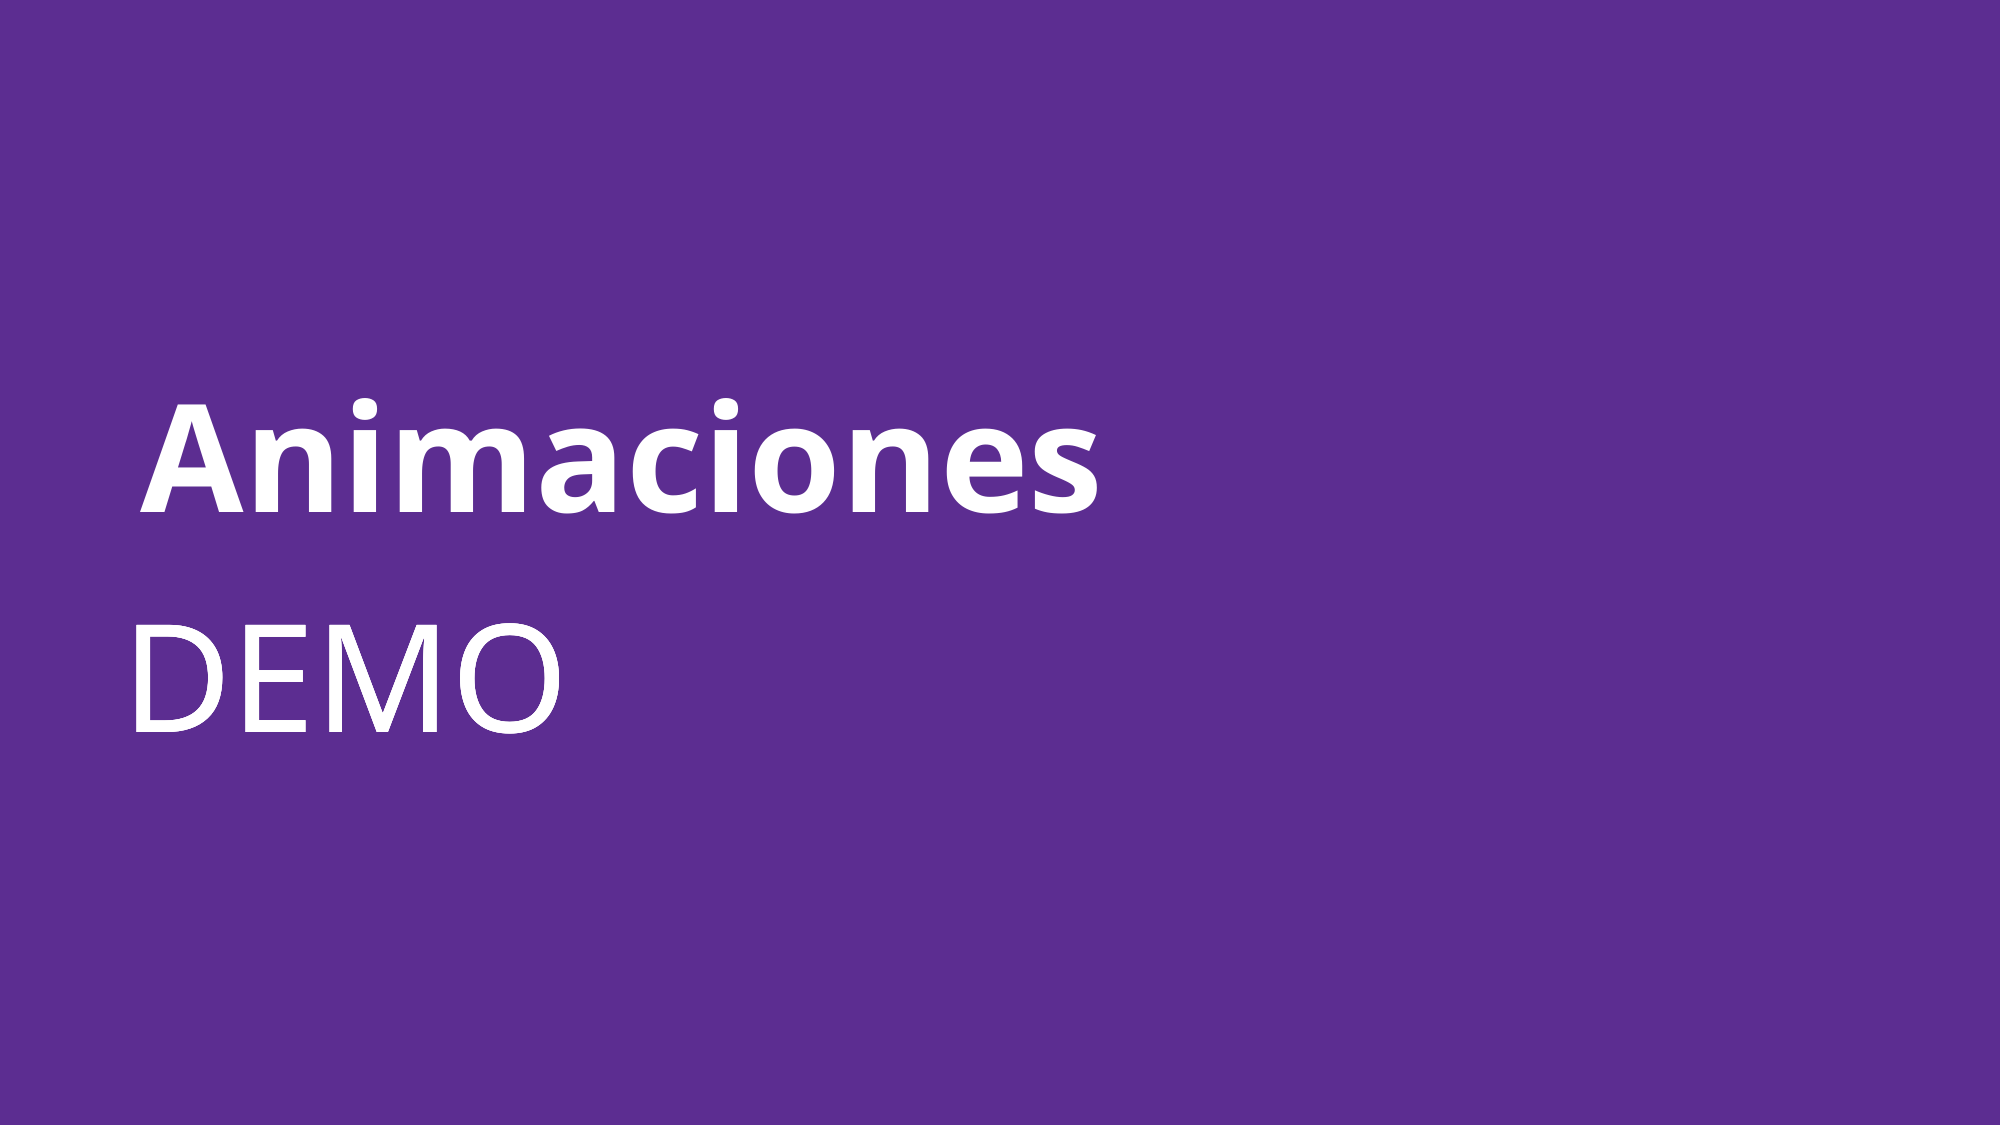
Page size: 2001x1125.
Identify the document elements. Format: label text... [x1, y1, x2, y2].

title Animaciones [118, 120, 1882, 563]
